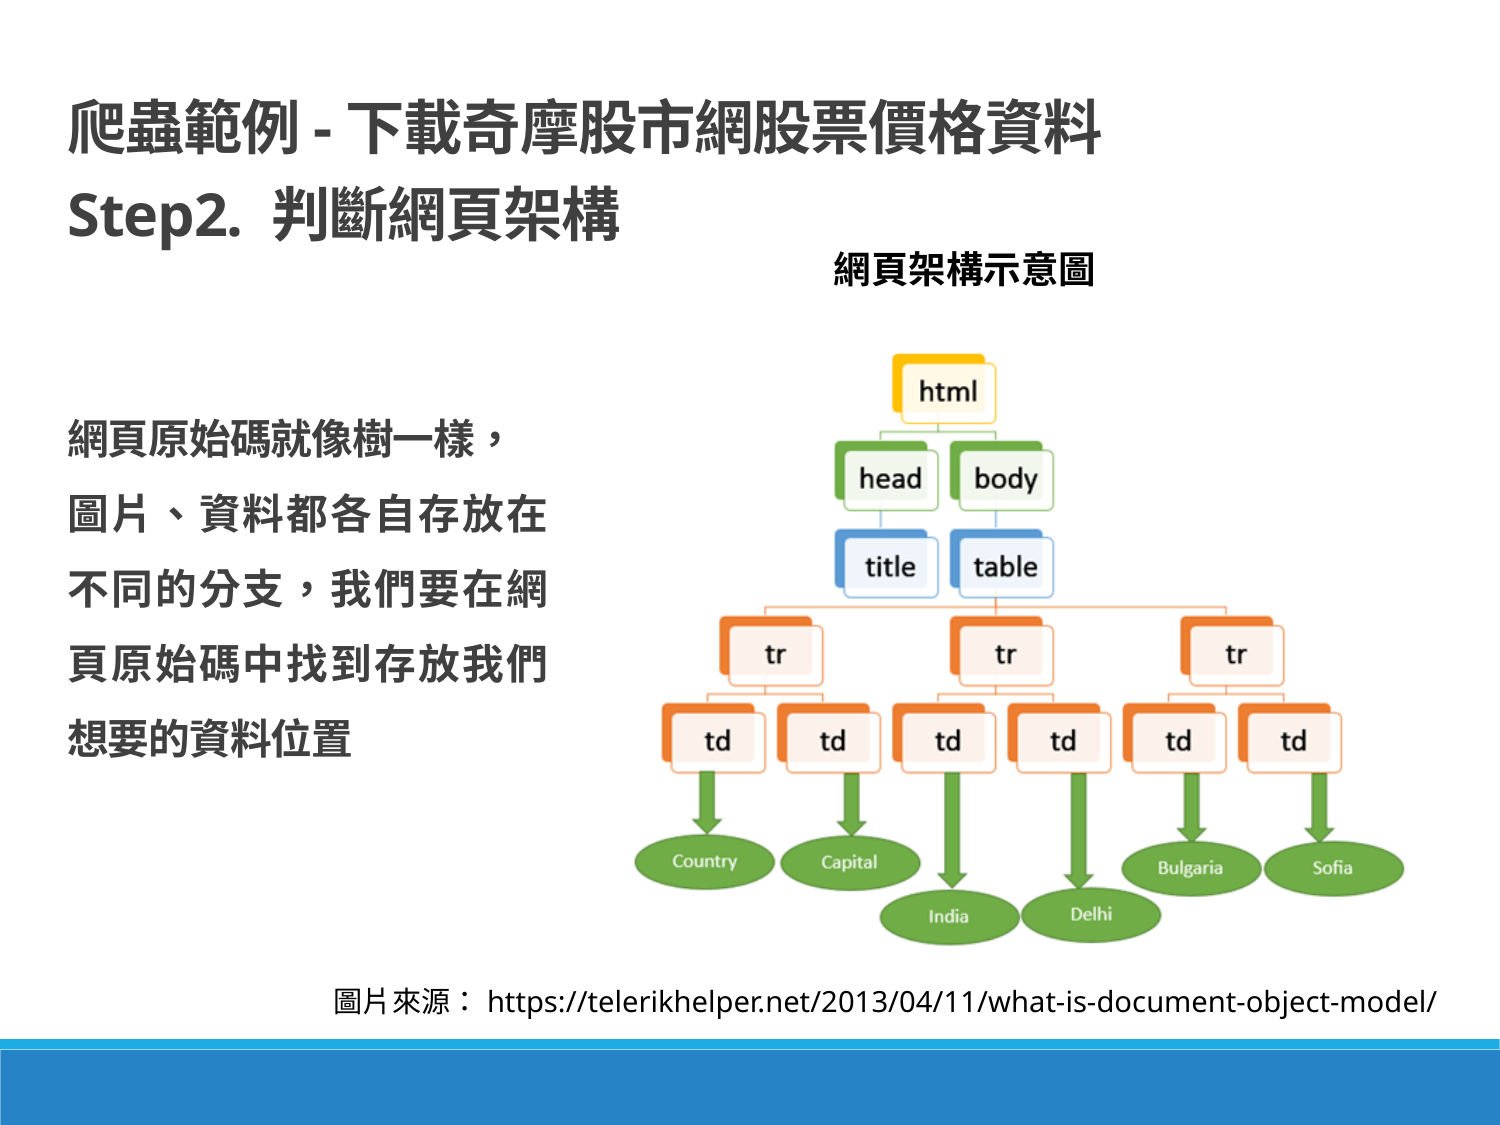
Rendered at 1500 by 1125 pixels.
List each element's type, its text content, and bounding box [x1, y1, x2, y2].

picture [582, 301, 1429, 977]
text_box Step2. 判斷網頁架構 [52, 119, 1476, 256]
text_box 網頁原始碼就像樹一樣， 圖片、資料都各自存放在不同的分支，我們要在網頁原始碼中找到存放我們想要的資料位置 [52, 380, 562, 771]
text_box 爬蟲範例-下載奇摩股市網股票價格資料 [52, 33, 1476, 119]
text_box 圖片來源：https://telerikhelper.net/2013/04/11/what-is-document-object-model/ [319, 976, 1500, 1027]
text_box 網頁架構示意圖 [818, 238, 1112, 298]
